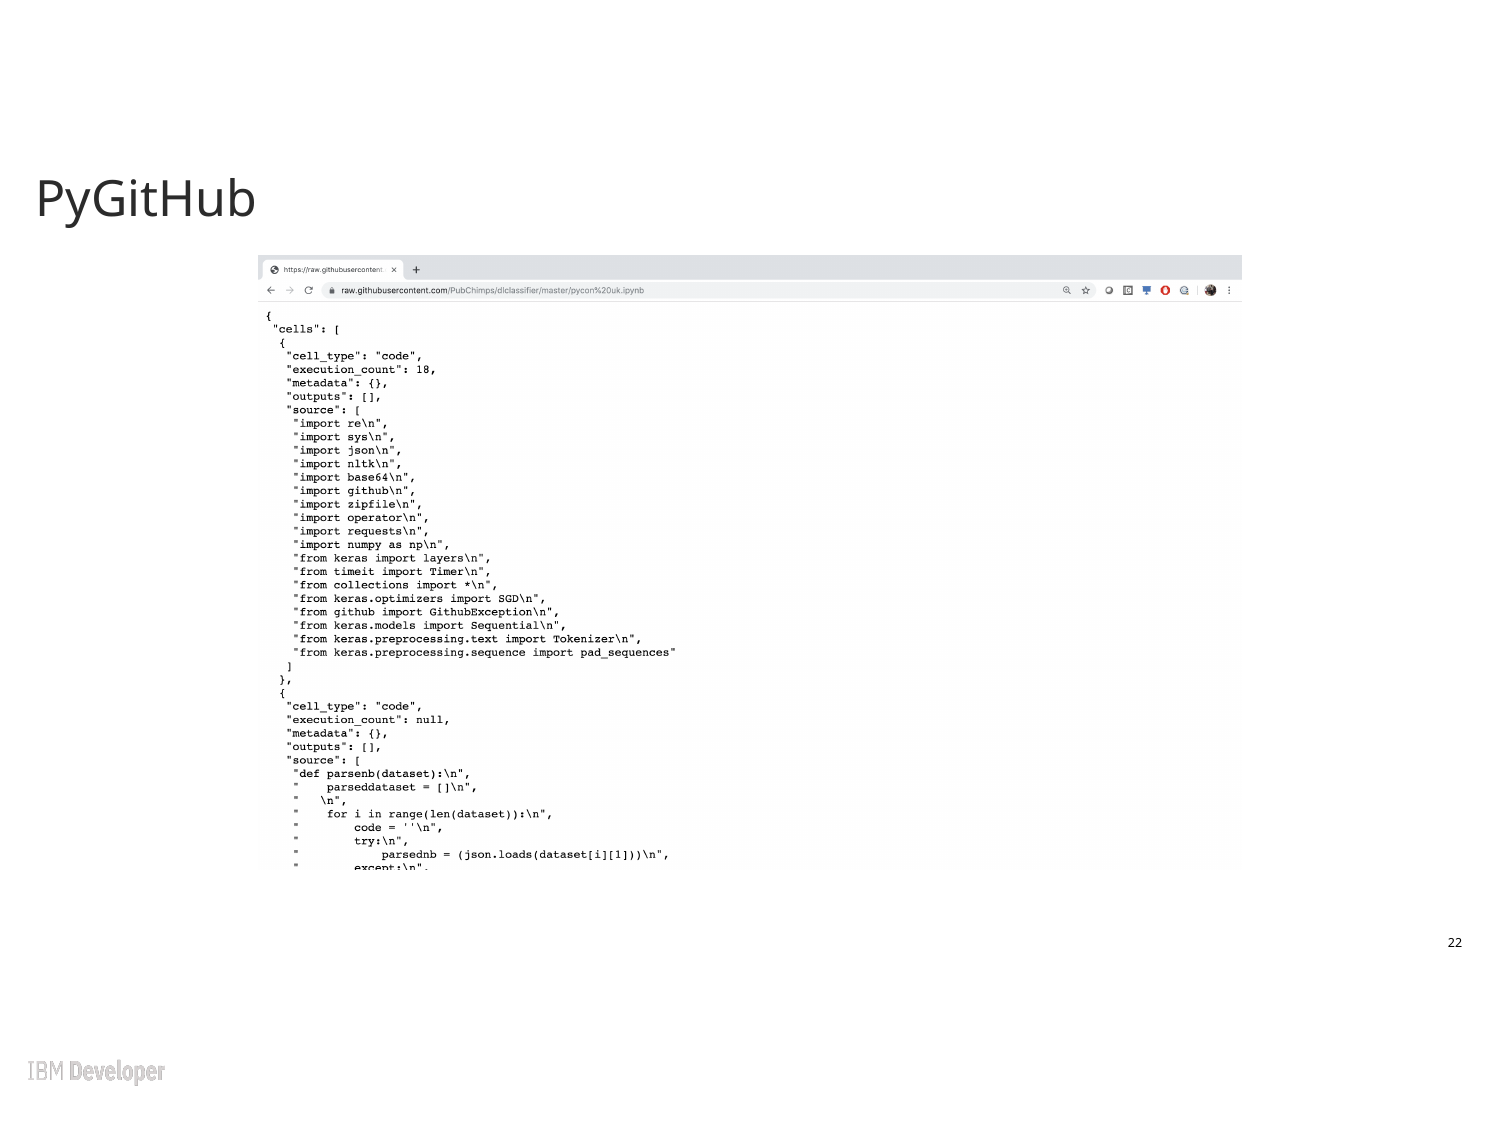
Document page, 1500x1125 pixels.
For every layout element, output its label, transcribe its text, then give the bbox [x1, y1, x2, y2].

title PyGitHub [35, 173, 1233, 879]
picture [258, 255, 1242, 870]
slide_number 22 [1125, 932, 1463, 955]
